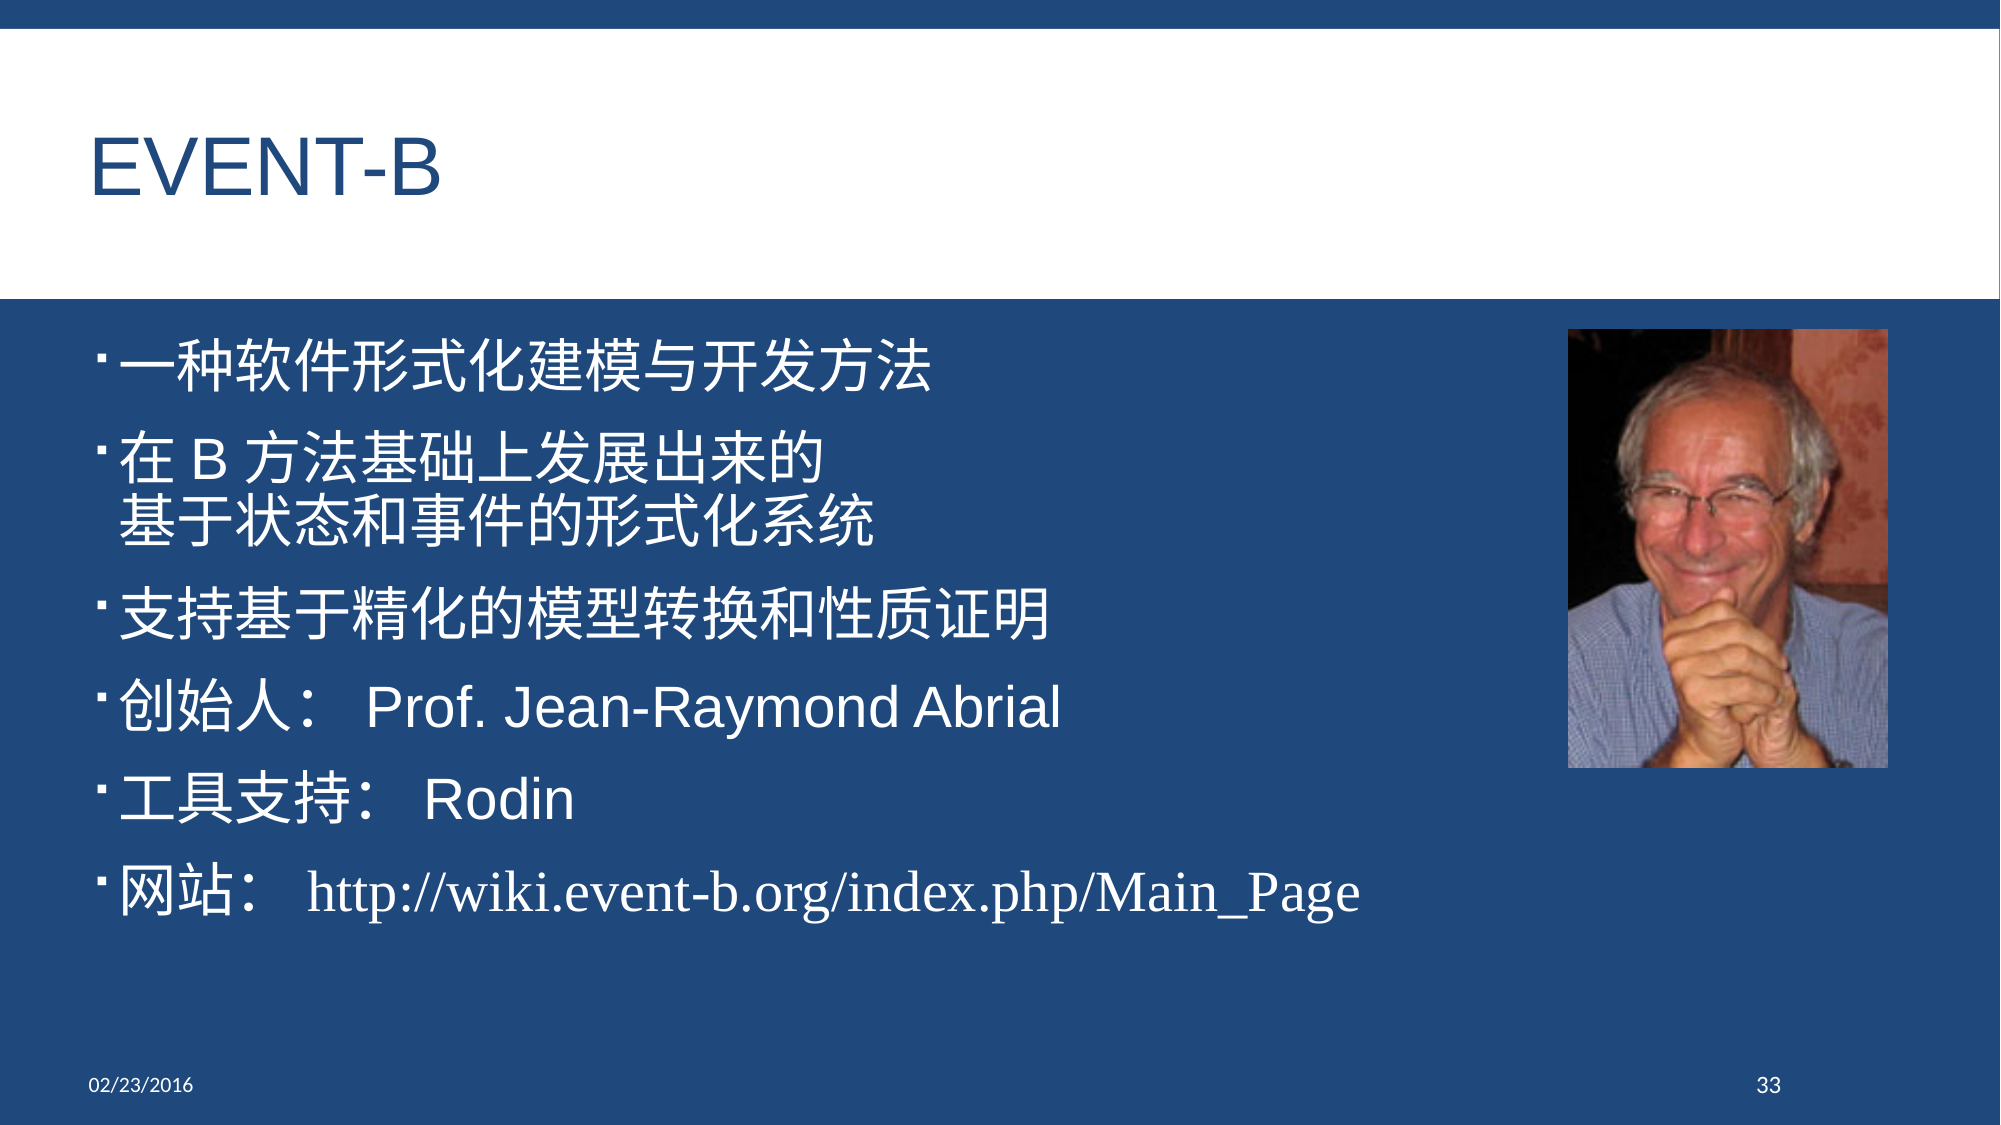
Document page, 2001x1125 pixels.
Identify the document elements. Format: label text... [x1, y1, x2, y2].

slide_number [73, 1053, 690, 1114]
title Event-B [73, 46, 1924, 295]
picture [1567, 329, 1888, 769]
slide_number 33 [1748, 1053, 1924, 1114]
list 一种软件形式化建模与开发方法 在B方法基础上发展出来的 基于状态和事件的形式化系统 支持基于精化的模型转换和性质证明 创始人：Prof. Jean-Raymond Abrial 工具支持：Rodin 网站：http://wiki.event-b.org/index.php/Main_Page [73, 329, 1924, 1020]
